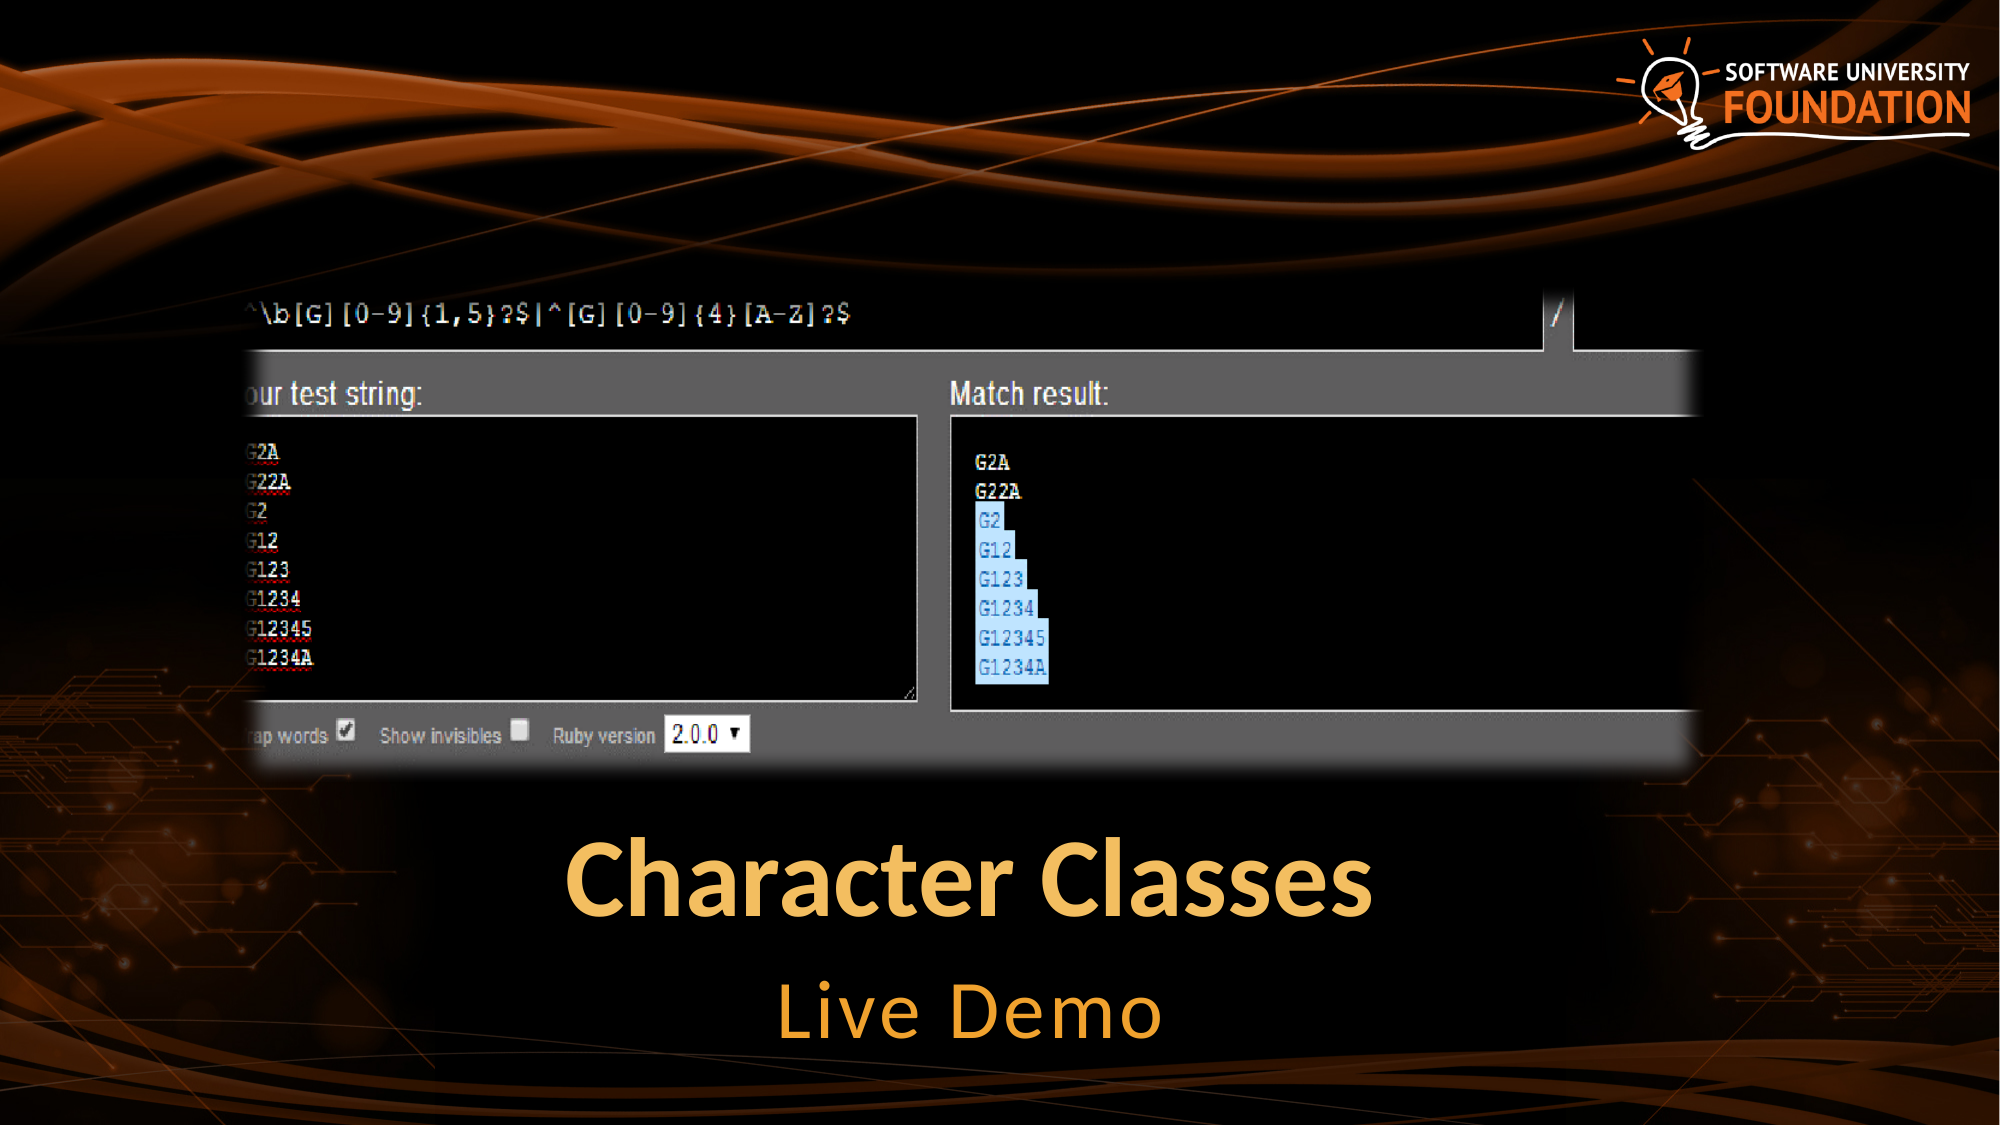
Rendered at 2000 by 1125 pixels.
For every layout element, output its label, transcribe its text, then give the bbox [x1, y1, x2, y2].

title Character Classes [237, 812, 1704, 944]
list Live Demo [237, 944, 1704, 1057]
picture [0, 0, 2000, 1125]
